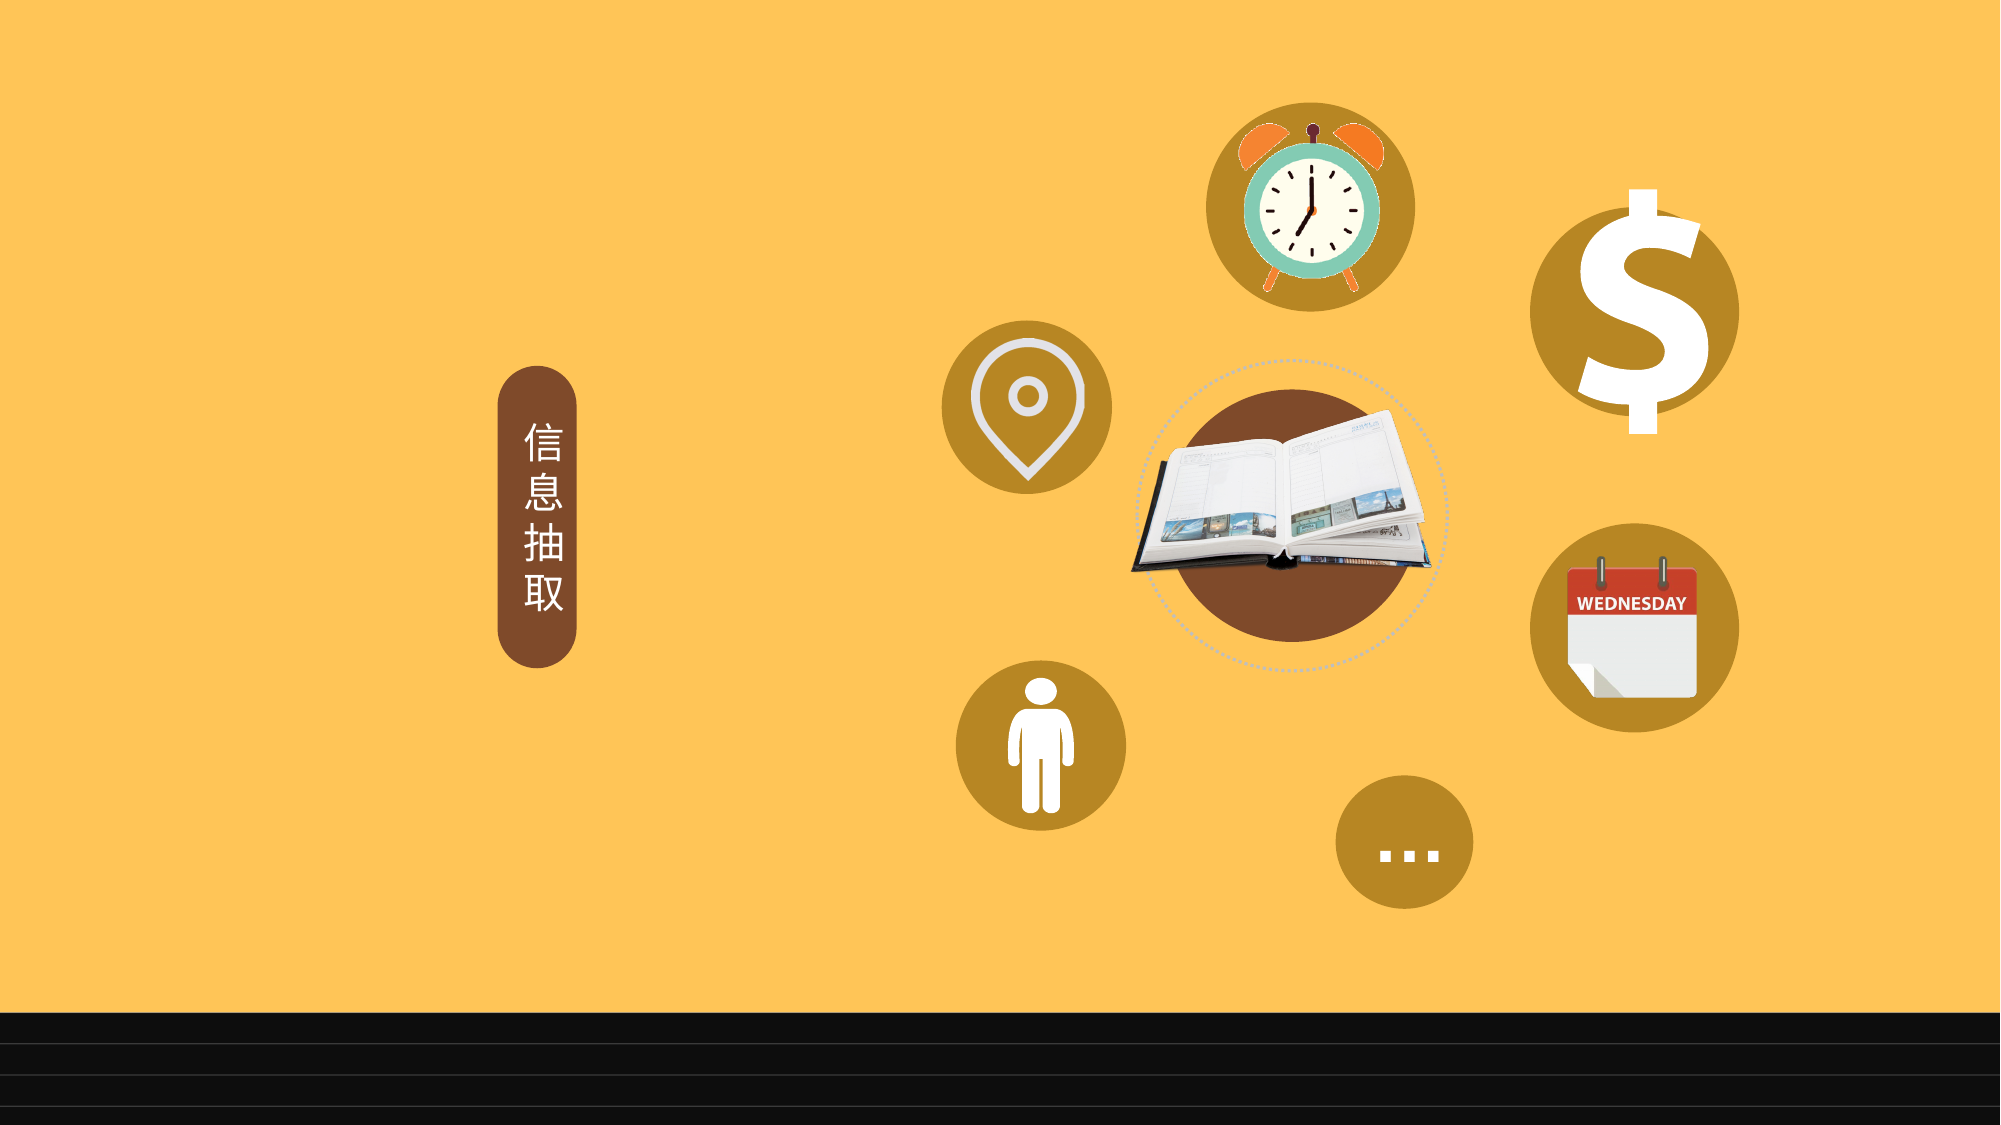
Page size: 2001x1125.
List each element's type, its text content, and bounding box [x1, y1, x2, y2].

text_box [1206, 102, 1416, 312]
text_box 信息抽取 [496, 364, 578, 670]
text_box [1530, 523, 1740, 733]
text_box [955, 660, 1127, 831]
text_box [1335, 753, 1474, 909]
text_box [1530, 189, 1740, 434]
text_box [941, 320, 1112, 494]
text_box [819, 207, 1769, 840]
